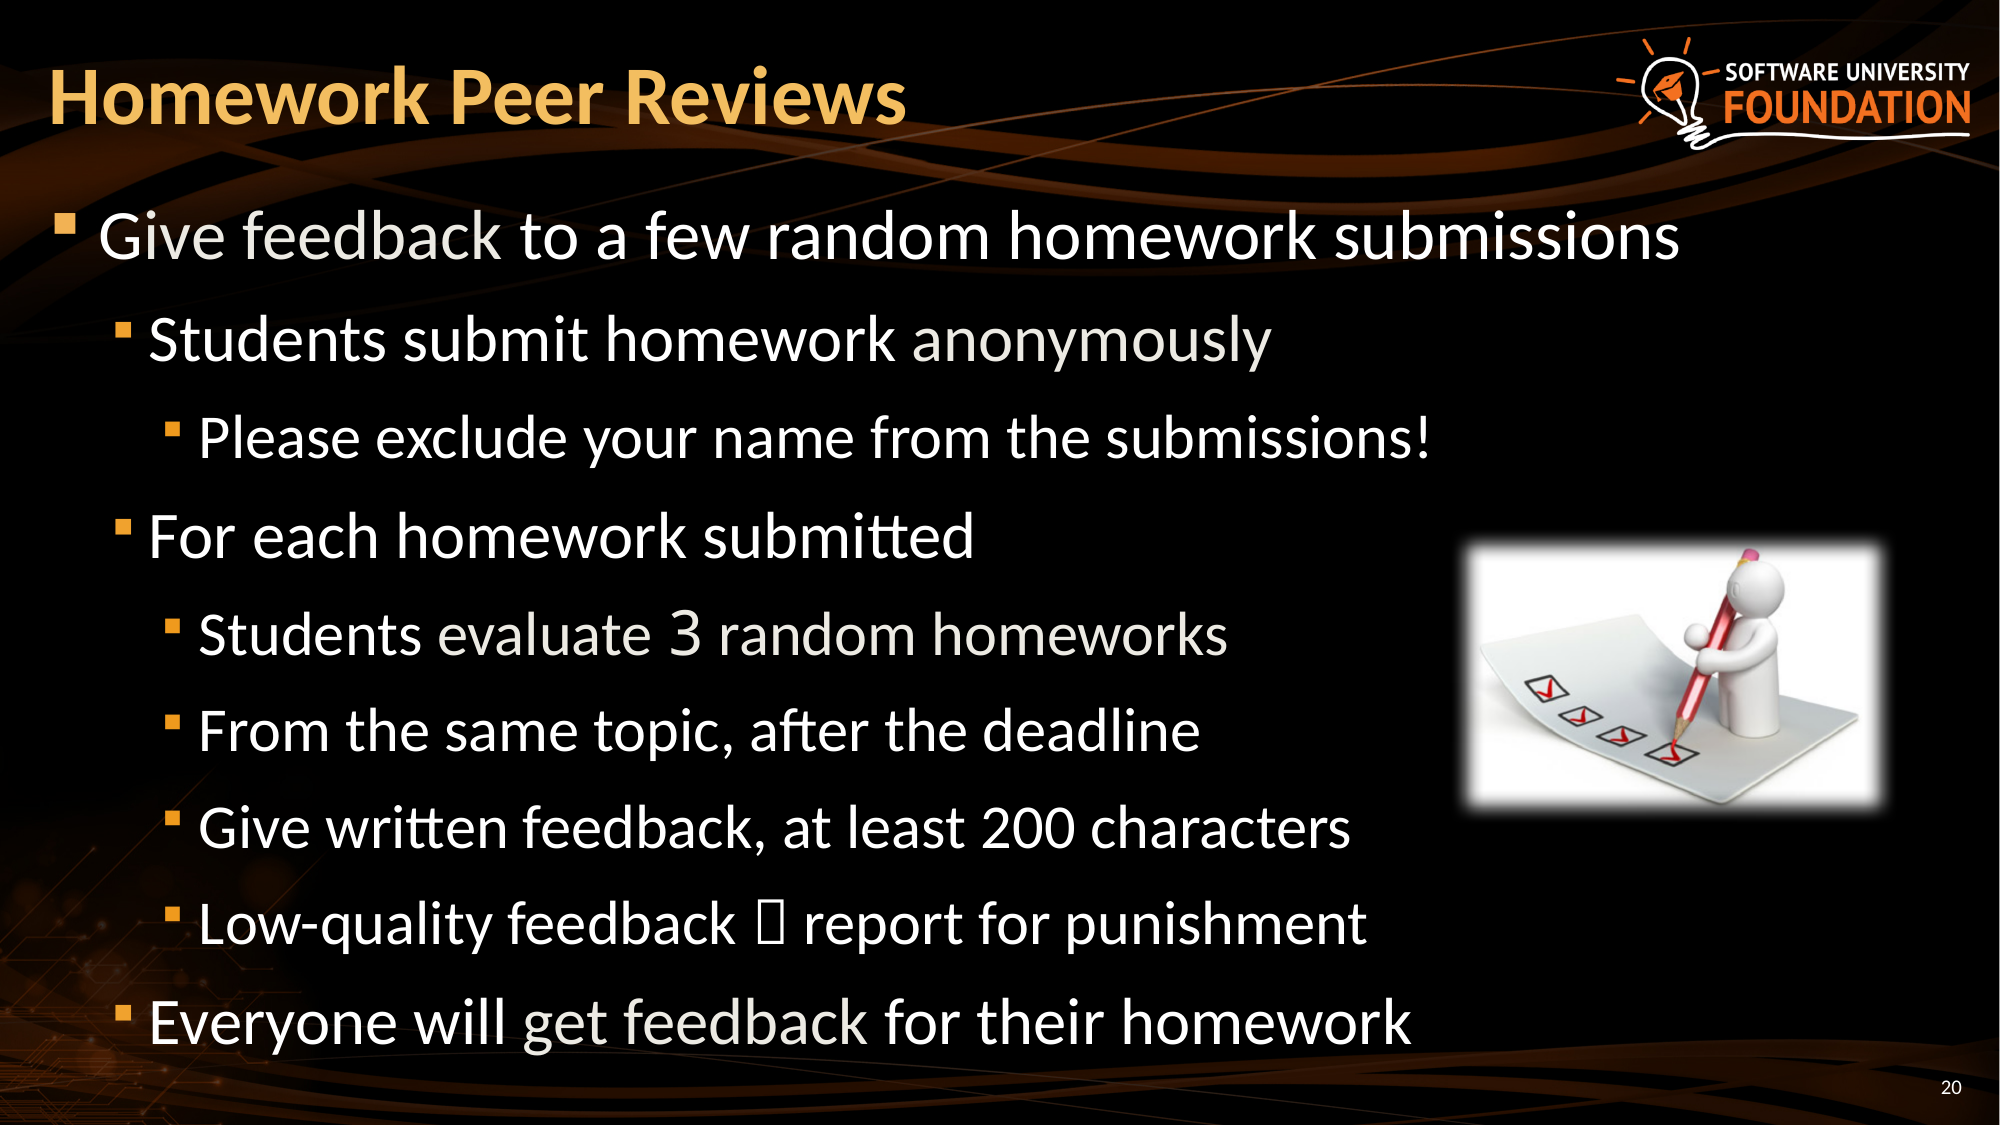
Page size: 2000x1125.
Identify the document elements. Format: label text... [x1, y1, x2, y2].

title Homework Peer Reviews [30, 6, 1602, 189]
list Give feedback to a few random homework submissions Students submit homework anonymously Please exclude your name from the submissions! For each homework submitted Students evaluate 3 random homeworks From the same topic, after the deadline Give written feedback, at least 200 characters Low-quality feedback  report for punishment Everyone will get feedback for their homework [31, 188, 1968, 1103]
picture [0, 0, 2000, 1125]
